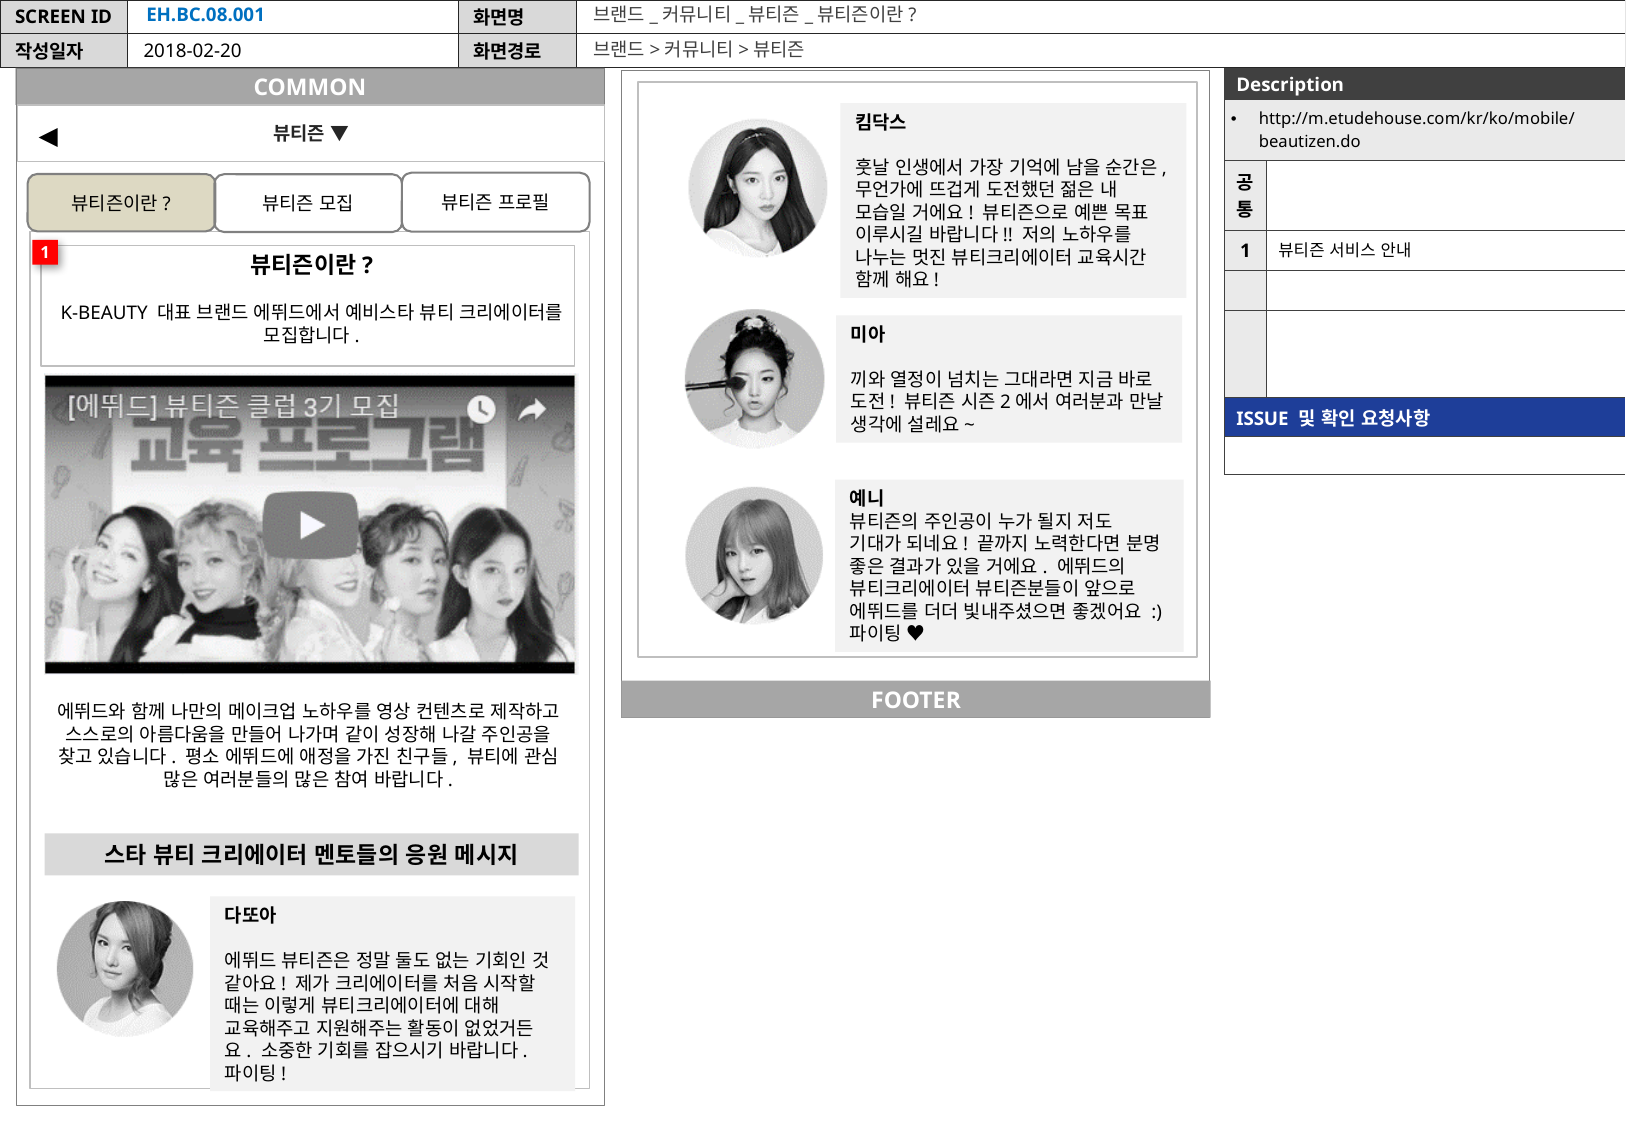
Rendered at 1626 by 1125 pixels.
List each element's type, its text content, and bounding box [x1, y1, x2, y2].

text_box [14, 67, 606, 1108]
table_header Description [1225, 69, 1625, 99]
table_cell [1225, 311, 1266, 397]
table_cell [1267, 161, 1625, 230]
table_cell ISSUE 및 확인 요청사항 [1225, 398, 1625, 436]
table_cell [1267, 271, 1625, 310]
text_box 뷰티즌 프로필 [399, 170, 592, 234]
picture [678, 302, 833, 456]
table_cell 공통 [1225, 161, 1266, 230]
text_box 뷰티즌 모집 [212, 172, 402, 235]
text_box [39, 243, 577, 368]
text_box 1 [32, 239, 58, 265]
table_cell 뷰티즌 서비스 안내 [1267, 231, 1625, 270]
list EH.BC.08.001 [131, 2, 459, 32]
picture [44, 373, 579, 676]
text_box FOOTER [619, 678, 1213, 720]
picture [678, 114, 837, 268]
text_box 다또아 에뛰드 뷰티즌은 정말 둘도 없는 기회인 것 같아요! 제가 크리에이터를 처음 시작할 때는 이렇게 뷰티크리에이터에 대해 교육해주고 지원해주는 활동이 없었거든요. 소중한 기회를 잡으시기 바랍니다. 파이팅! [210, 896, 576, 1092]
text_box 2018-02-20 [128, 38, 257, 62]
list 브랜드>커뮤니티>뷰티즌 [578, 36, 1618, 63]
text_box [28, 230, 592, 1090]
table_cell 1 [1225, 231, 1266, 270]
table_cell http://m.etudehouse.com/kr/ko/mobile/beautizen.do [1225, 100, 1625, 160]
text_box [619, 69, 1211, 678]
picture [682, 481, 829, 634]
table_cell [1225, 271, 1266, 310]
text_box 스타 뷰티 크리에이터 멘토들의 응원 메시지 [44, 833, 579, 876]
text_box 에뛰드와 함께 나만의 메이크업 노하우를 영상 컨텐츠로 제작하고 스스로의 아름다움을 만들어 나가며 같이 성장해 나갈 주인공을 찾고 있습니다. 평소 에뛰드에 애정을 가진 친구들, 뷰티에 관심 많은 여러분들의 많은 참여 바랍니다. [41, 692, 576, 798]
text_box ◀ [19, 112, 77, 158]
text_box 뷰티즌이란? [25, 171, 215, 234]
list 브랜드_커뮤니티_뷰티즌_뷰티즌이란? [578, 2, 1618, 29]
text_box 뷰티즌 ▼ [15, 103, 607, 163]
text_box [636, 80, 1199, 659]
table_cell [1267, 311, 1625, 397]
picture [44, 901, 211, 1048]
table_cell [1225, 437, 1625, 474]
